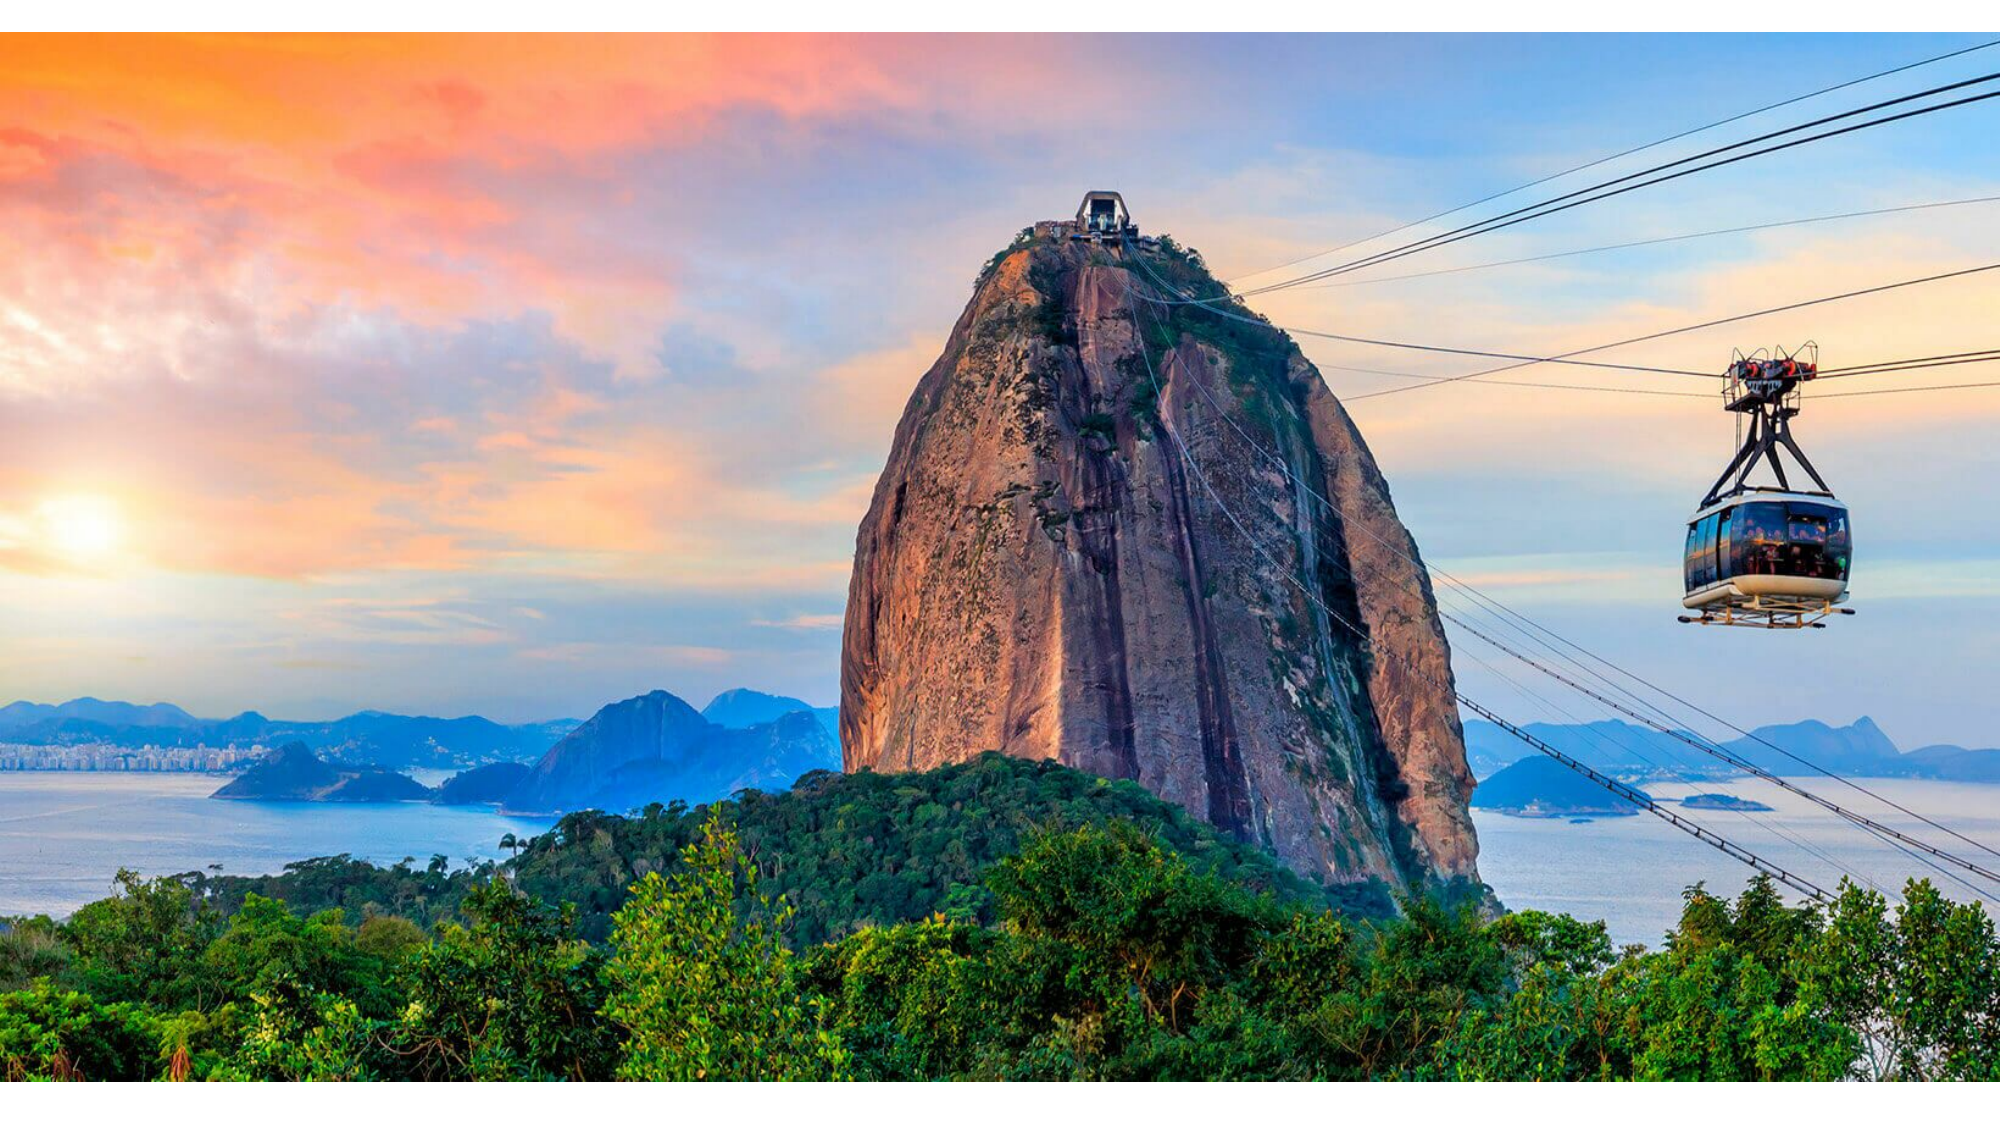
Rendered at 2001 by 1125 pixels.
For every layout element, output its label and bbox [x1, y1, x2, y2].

list [0, 32, 2000, 1082]
